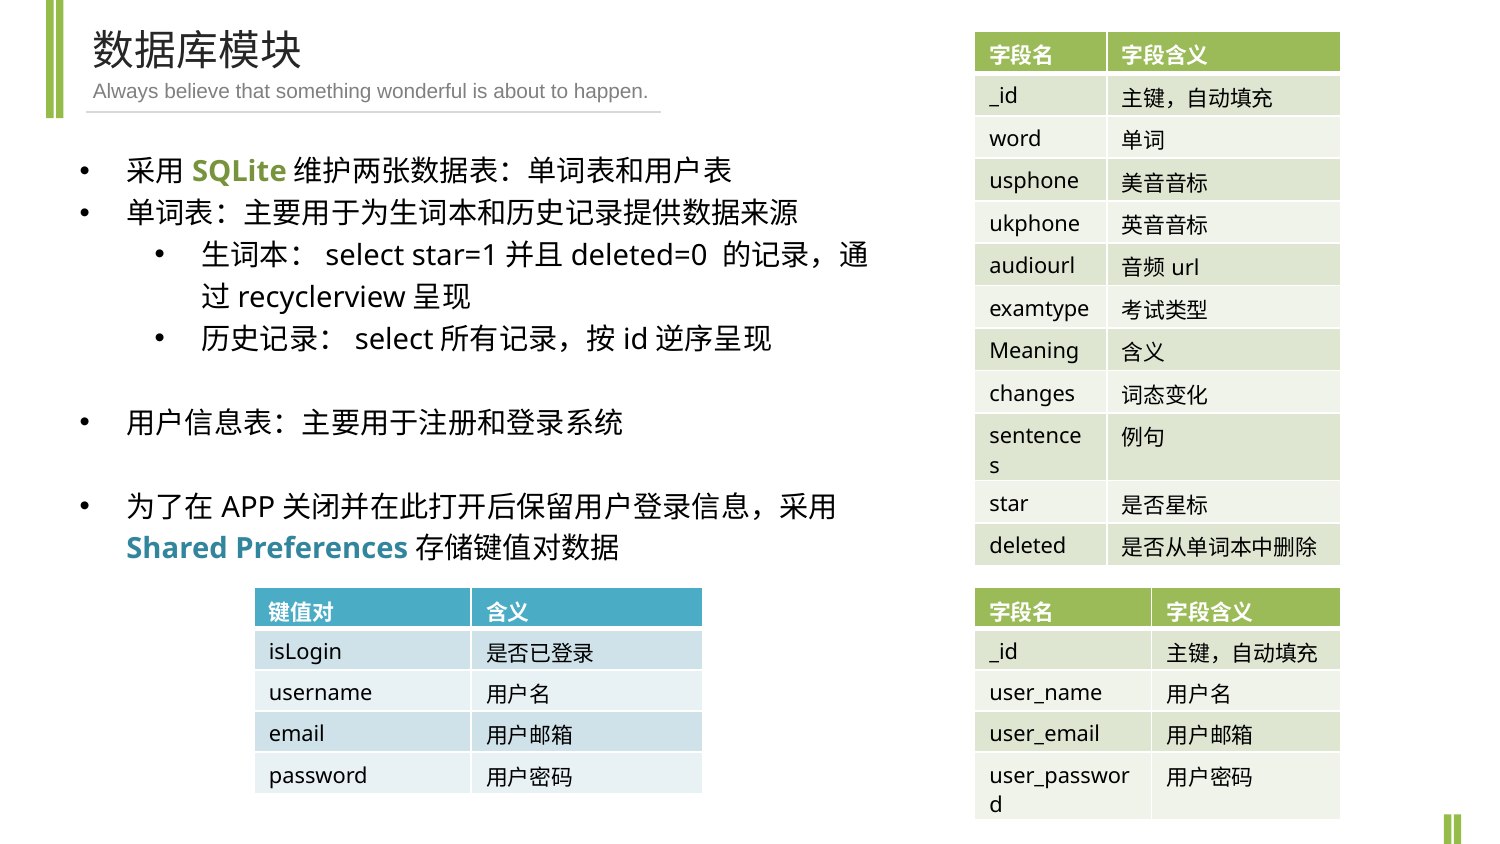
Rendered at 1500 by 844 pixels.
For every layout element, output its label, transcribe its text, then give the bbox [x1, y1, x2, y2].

table_cell 主键，自动填充 [1108, 76, 1340, 115]
table_cell 用户名 [1152, 671, 1340, 710]
table_cell 是否从单词本中删除 [1108, 524, 1340, 565]
table_header 字段名 [975, 588, 1151, 626]
table_cell sentences [975, 414, 1106, 480]
table_cell 考试类型 [1108, 286, 1340, 327]
text_box 采用SQLite维护两张数据表：单词表和用户表 单词表：主要用于为生词本和历史记录提供数据来源 生词本：select star=1并且deleted=0 的记录，通过recyclerview呈现 历史记录：select所有记录，按id逆序呈现 用户信息表：主要用于注册和登录系统 为了在APP关闭并在此打开后保留用户登录信息，采用Shared Preferences存储键值对数据 [64, 138, 904, 614]
table_cell 单词 [1108, 117, 1340, 157]
table_cell changes [975, 371, 1106, 412]
table_cell 词态变化 [1108, 371, 1340, 412]
table_header 含义 [472, 588, 702, 626]
table_cell examtype [975, 286, 1106, 327]
table_header 字段含义 [1152, 588, 1340, 626]
table_cell 主键，自动填充 [1152, 631, 1340, 669]
table_cell 用户名 [472, 671, 702, 710]
table_cell ukphone [975, 202, 1106, 242]
table_cell 用户邮箱 [1152, 712, 1340, 751]
table_cell 例句 [1108, 414, 1340, 480]
table_header 字段含义 [1108, 32, 1340, 71]
table_cell 用户邮箱 [472, 712, 702, 751]
table_cell 音频url [1108, 244, 1340, 285]
table_cell user_name [975, 671, 1151, 710]
table_header 字段名 [975, 32, 1106, 71]
table_cell isLogin [255, 631, 470, 669]
table_cell user_password [975, 753, 1151, 819]
table_cell word [975, 117, 1106, 157]
table_cell star [975, 481, 1106, 522]
table_cell audiourl [975, 244, 1106, 285]
text_box Always believe that something wonderful is about to happen. [78, 70, 714, 111]
table_cell 是否已登录 [472, 631, 702, 669]
table_cell username [255, 671, 470, 710]
table_cell 含义 [1108, 329, 1340, 370]
table_header 键值对 [255, 588, 470, 626]
table_cell 是否星标 [1108, 481, 1340, 522]
table_cell Meaning [975, 329, 1106, 370]
table_cell _id [975, 631, 1151, 669]
table_cell 美音音标 [1108, 159, 1340, 200]
table_cell deleted [975, 524, 1106, 565]
table_cell _id [975, 76, 1106, 115]
table_cell usphone [975, 159, 1106, 200]
table_cell email [255, 712, 470, 751]
table_cell password [255, 753, 470, 793]
table_cell 英音音标 [1108, 202, 1340, 242]
text_box 数据库模块 [78, 15, 714, 70]
table_cell 用户密码 [1152, 753, 1340, 819]
table_cell user_email [975, 712, 1151, 751]
table_cell 用户密码 [472, 753, 702, 793]
